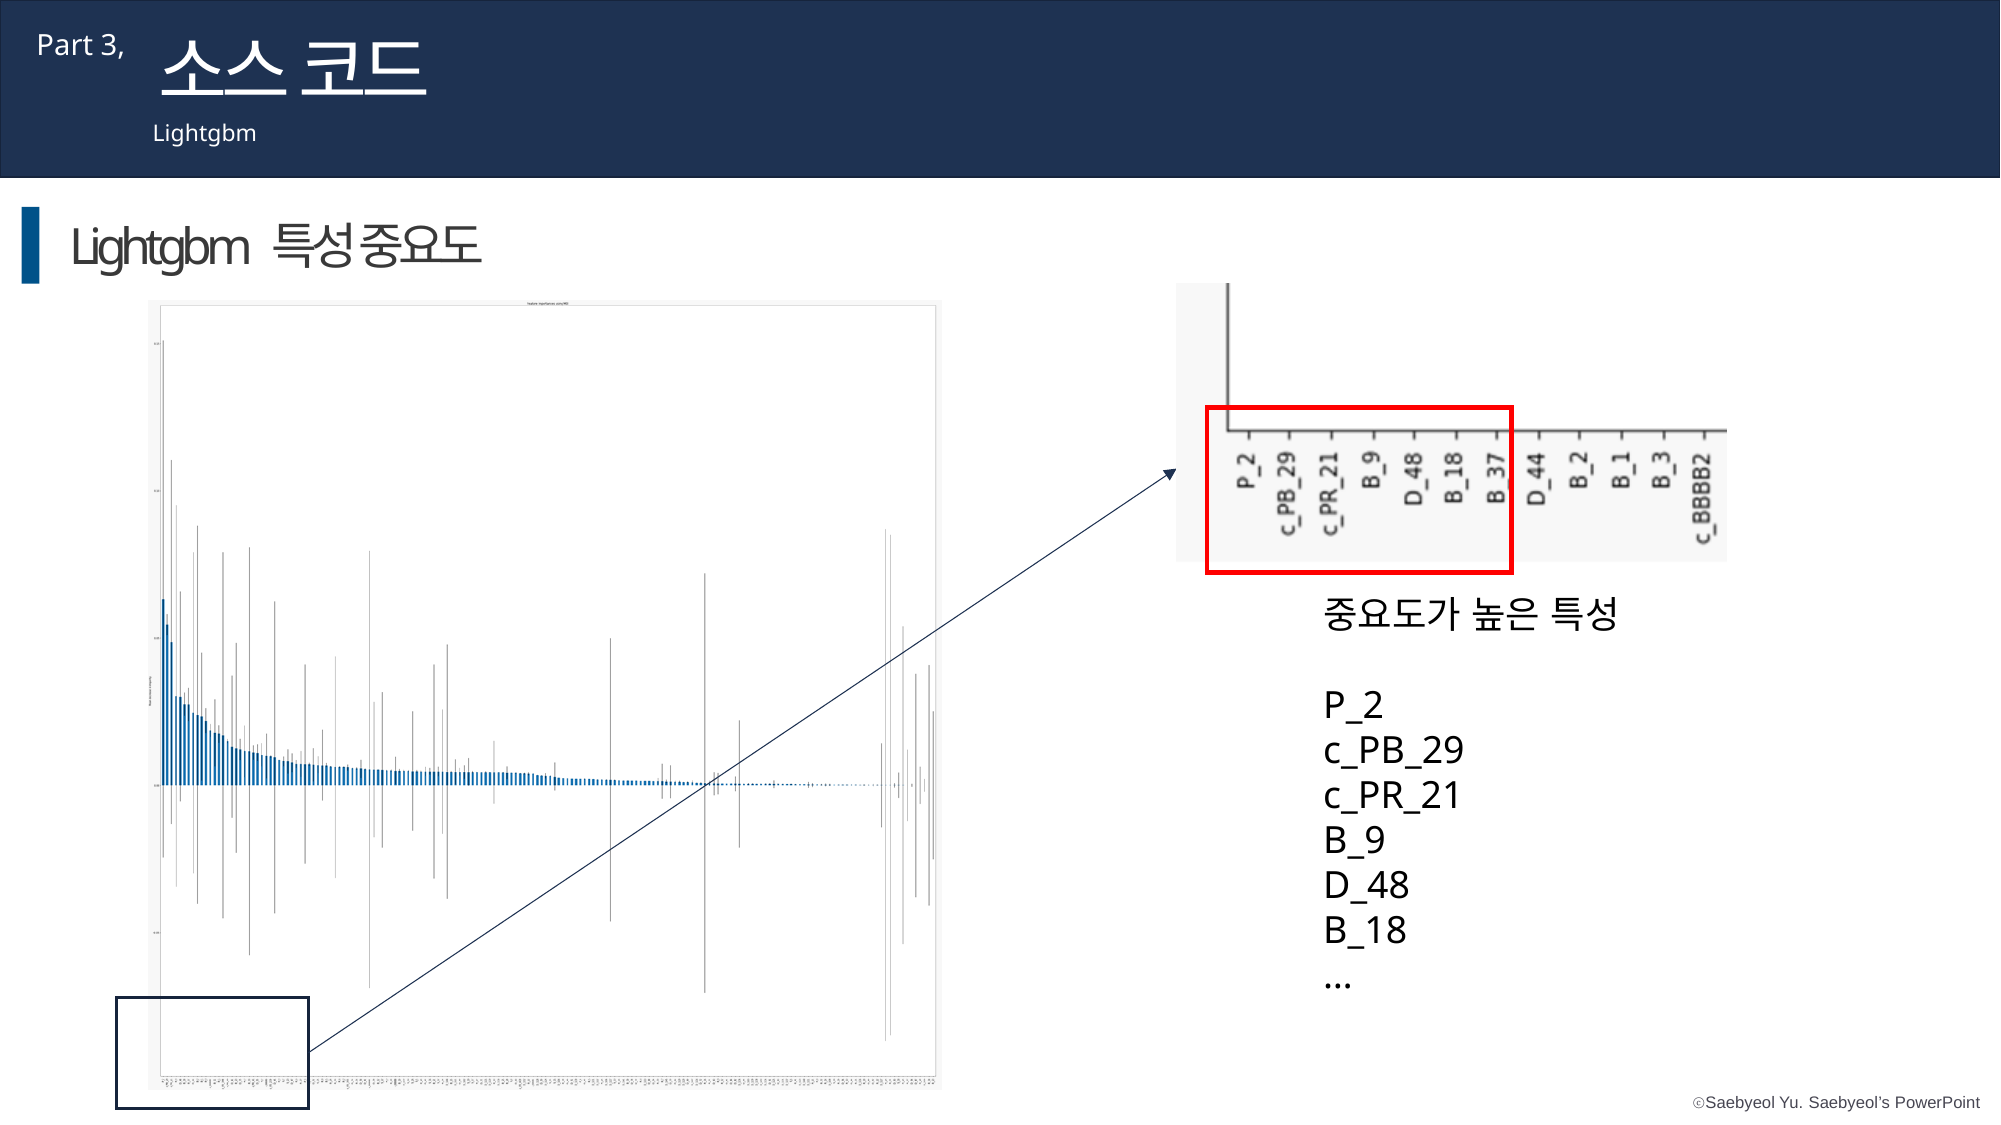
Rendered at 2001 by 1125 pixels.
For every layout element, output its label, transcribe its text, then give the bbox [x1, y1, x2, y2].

picture [148, 300, 942, 1091]
text_box [116, 996, 309, 1109]
text_box Part 3, [21, 19, 148, 69]
text_box Lightgbm [137, 110, 273, 154]
picture [1176, 283, 1727, 584]
text_box 중요도가 높은 특성 P_2 c_PB_29 c_PR_21 B_9 D_48 B_18 … [1308, 584, 1692, 1004]
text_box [308, 468, 1177, 1053]
text_box [0, 0, 2000, 178]
text_box [21, 206, 40, 285]
text_box 소스 코드 [143, 16, 688, 122]
text_box Lightgbm 특성 중요도 [54, 207, 499, 283]
